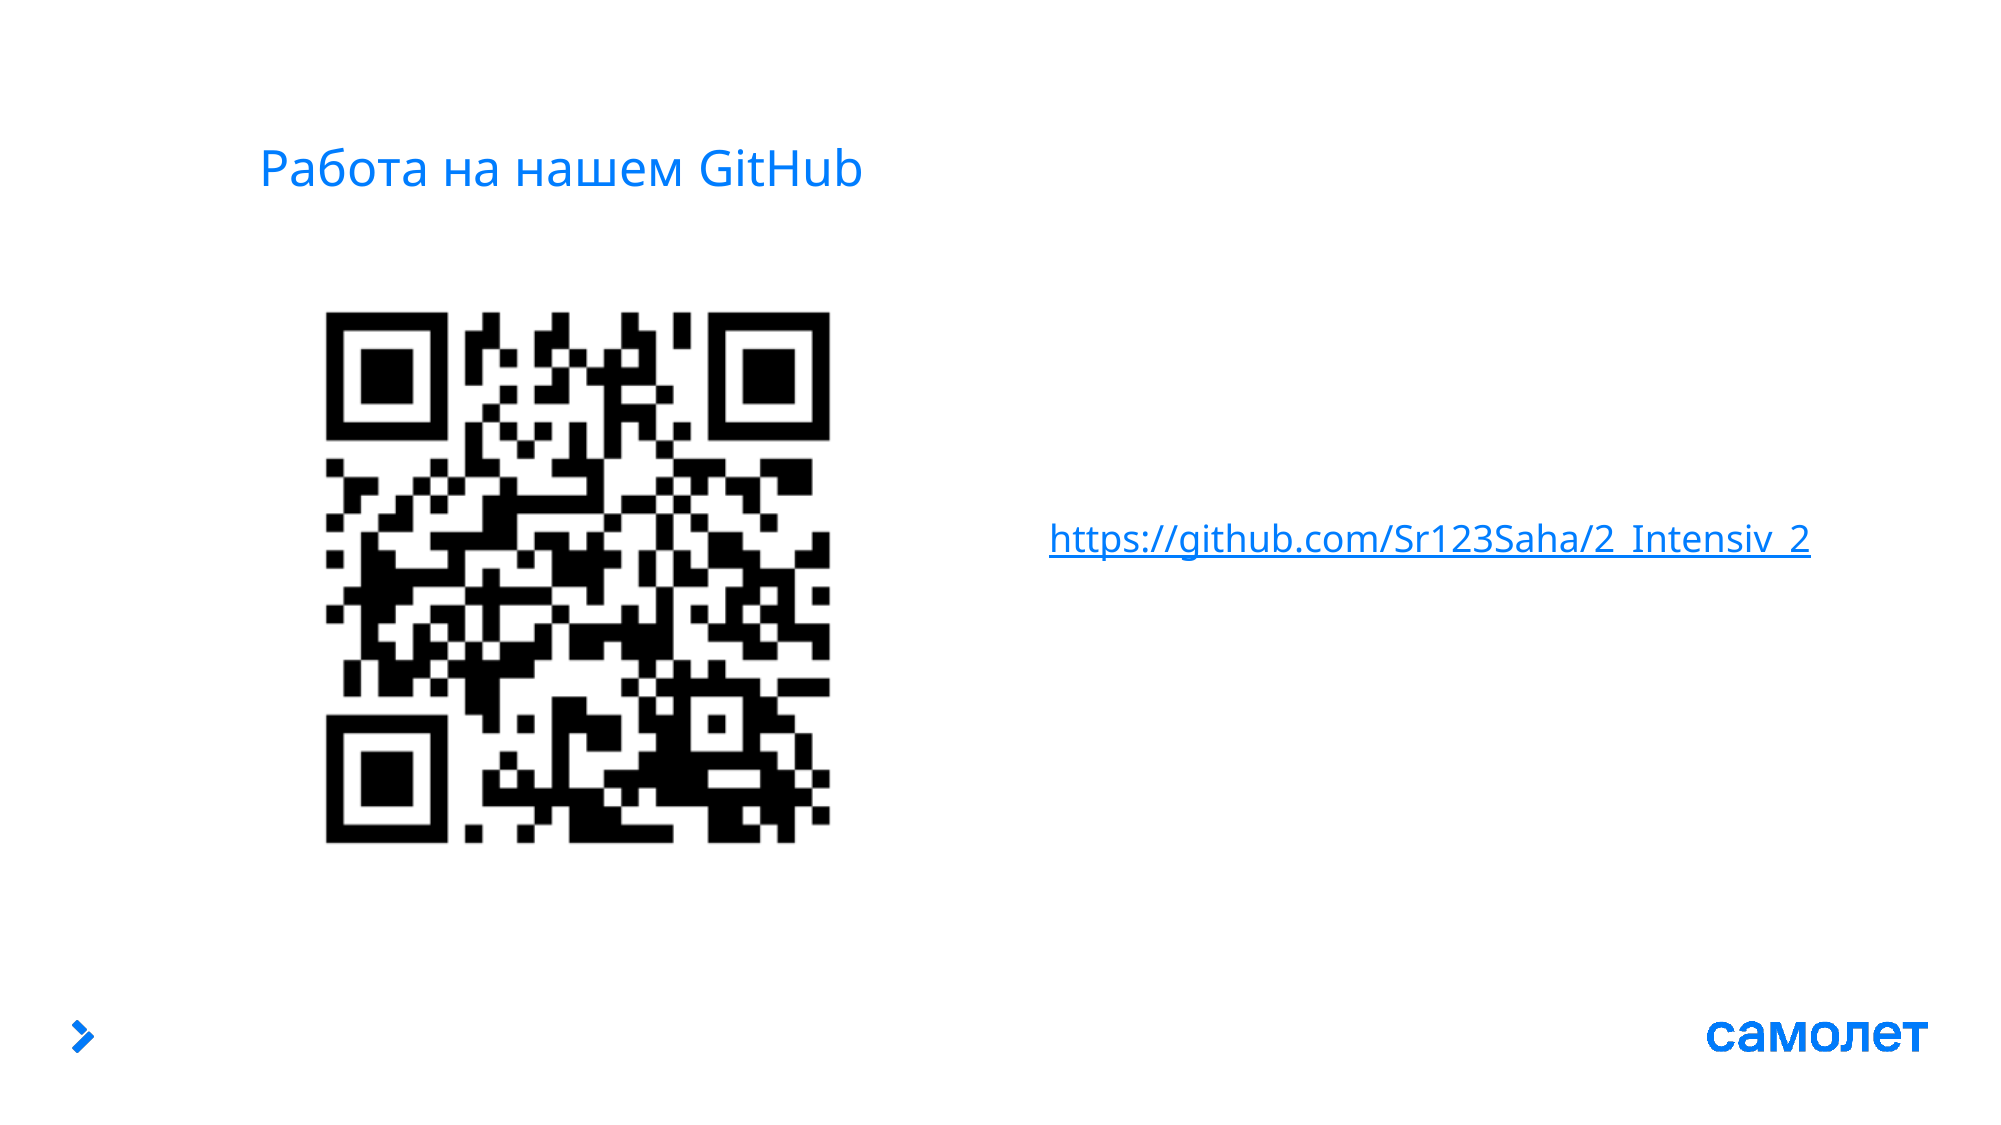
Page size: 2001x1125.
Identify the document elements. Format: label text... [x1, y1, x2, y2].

picture [72, 1020, 94, 1053]
picture [264, 241, 895, 912]
picture [1707, 1021, 1928, 1052]
text_box Работа на нашем GitHub [229, 121, 895, 205]
text_box https://github.com/Sr123Saha/2_Intensiv_2 [1040, 501, 1829, 568]
